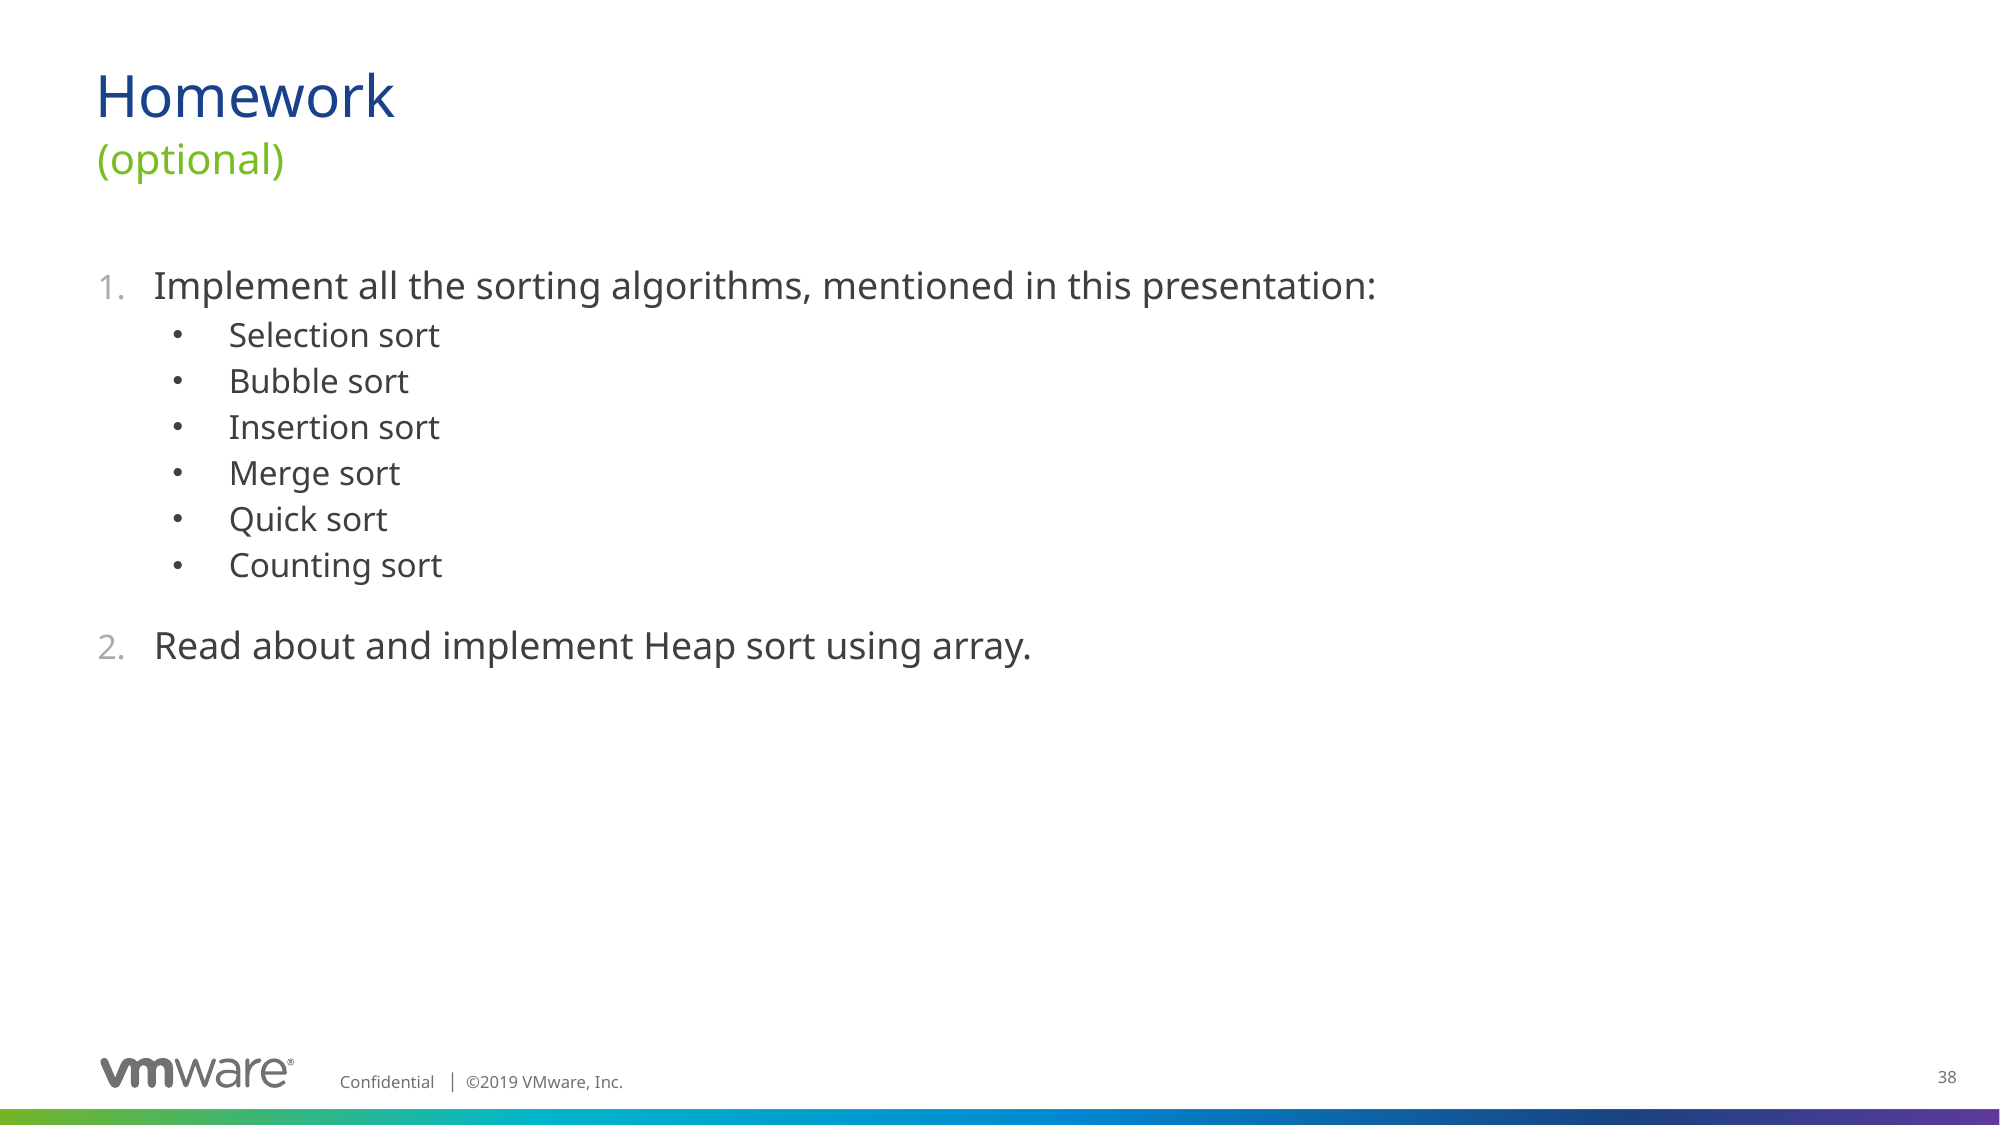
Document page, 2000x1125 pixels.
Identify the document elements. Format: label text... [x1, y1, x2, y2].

subtitle (optional) [97, 133, 1896, 174]
title Homework [95, 67, 1900, 131]
picture [0, 1109, 719, 1125]
list Implement all the sorting algorithms, mentioned in this presentation: Selection sort Bubble sort Insertion sort Merge sort Quick sort Counting sort Read about and implement Heap sort using array. [0, 262, 2000, 1013]
picture [1075, 1109, 2000, 1125]
